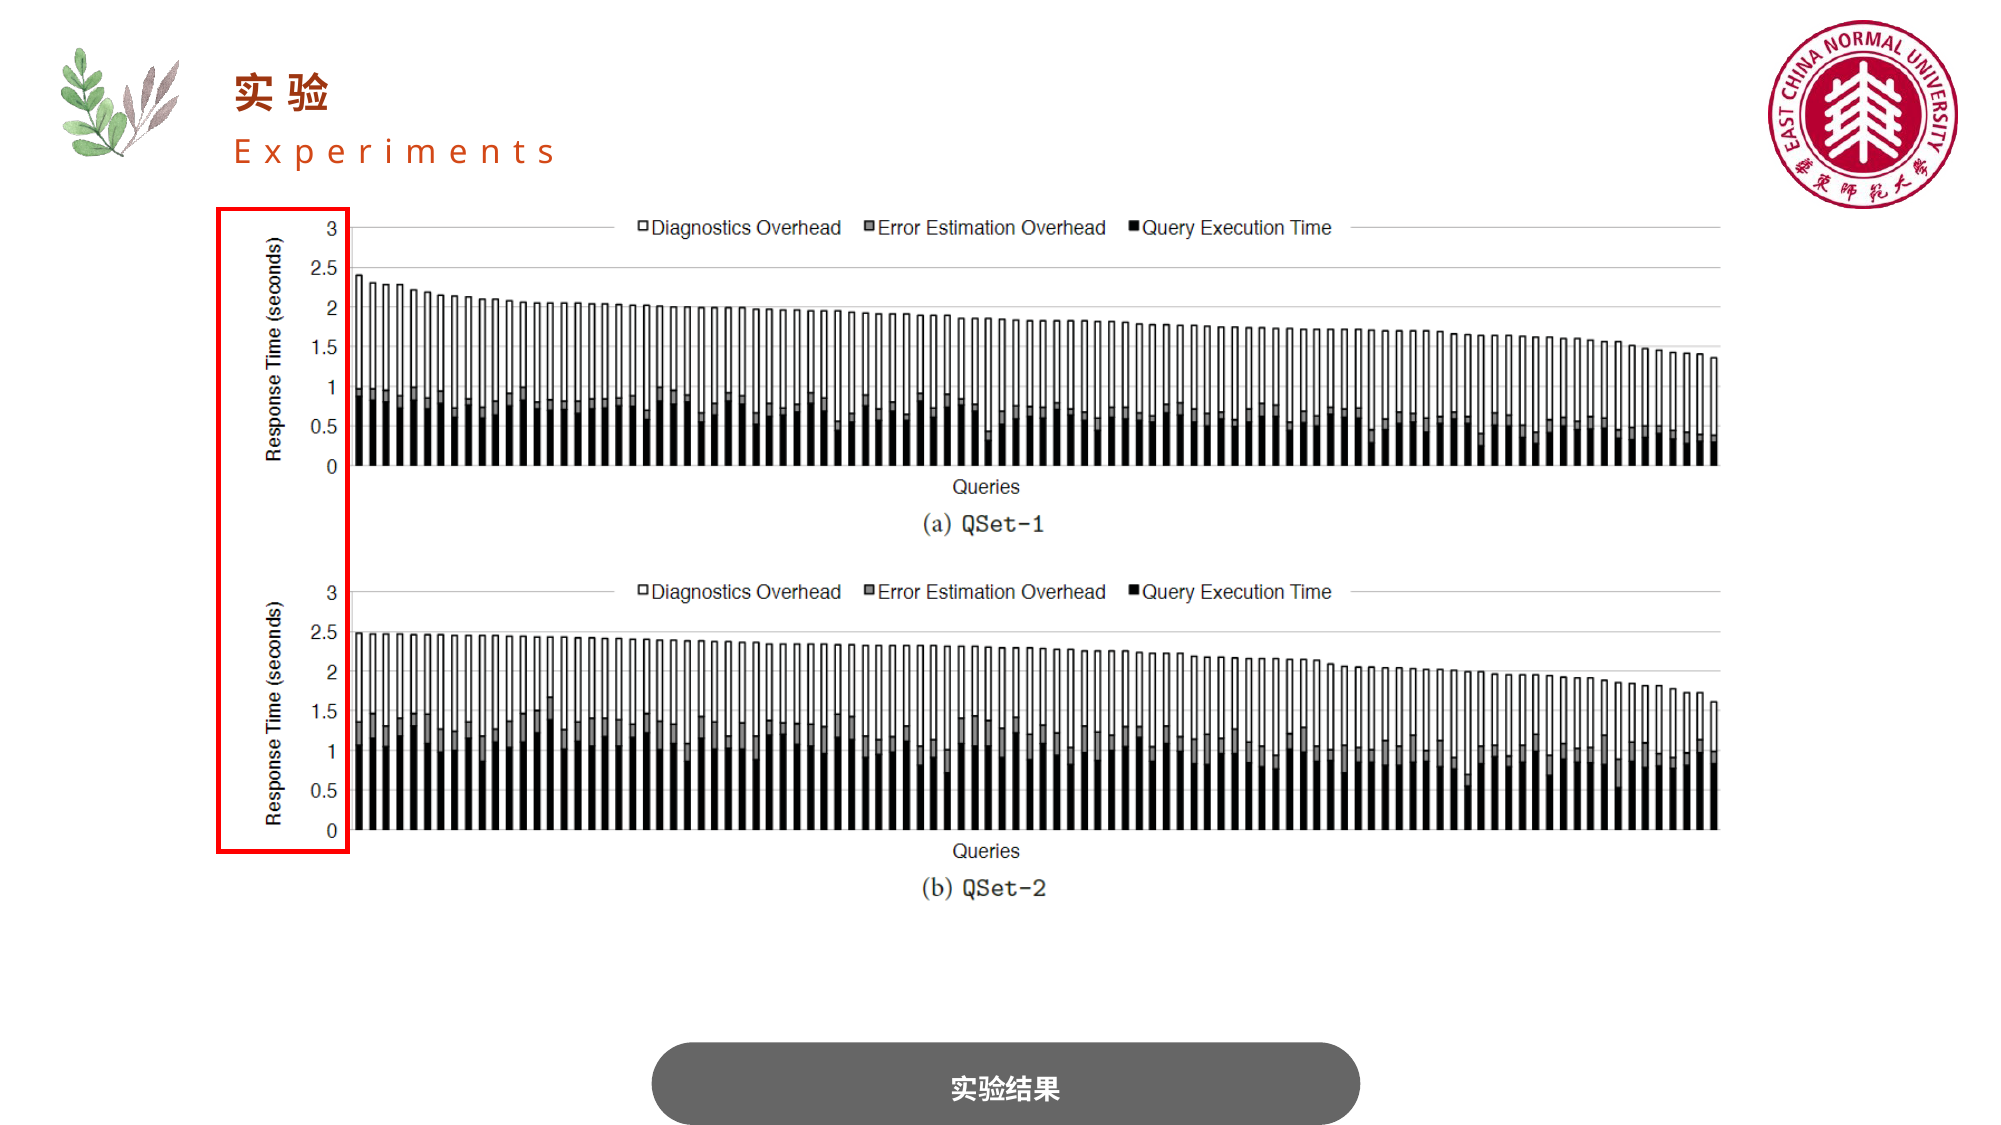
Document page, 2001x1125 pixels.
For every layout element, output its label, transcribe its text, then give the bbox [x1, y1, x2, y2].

picture [218, 190, 1763, 924]
text_box [1035, 279, 1907, 943]
text_box 实验结果 [650, 1041, 1362, 1125]
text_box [218, 49, 1150, 175]
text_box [61, 46, 179, 160]
picture [1768, 20, 1958, 209]
